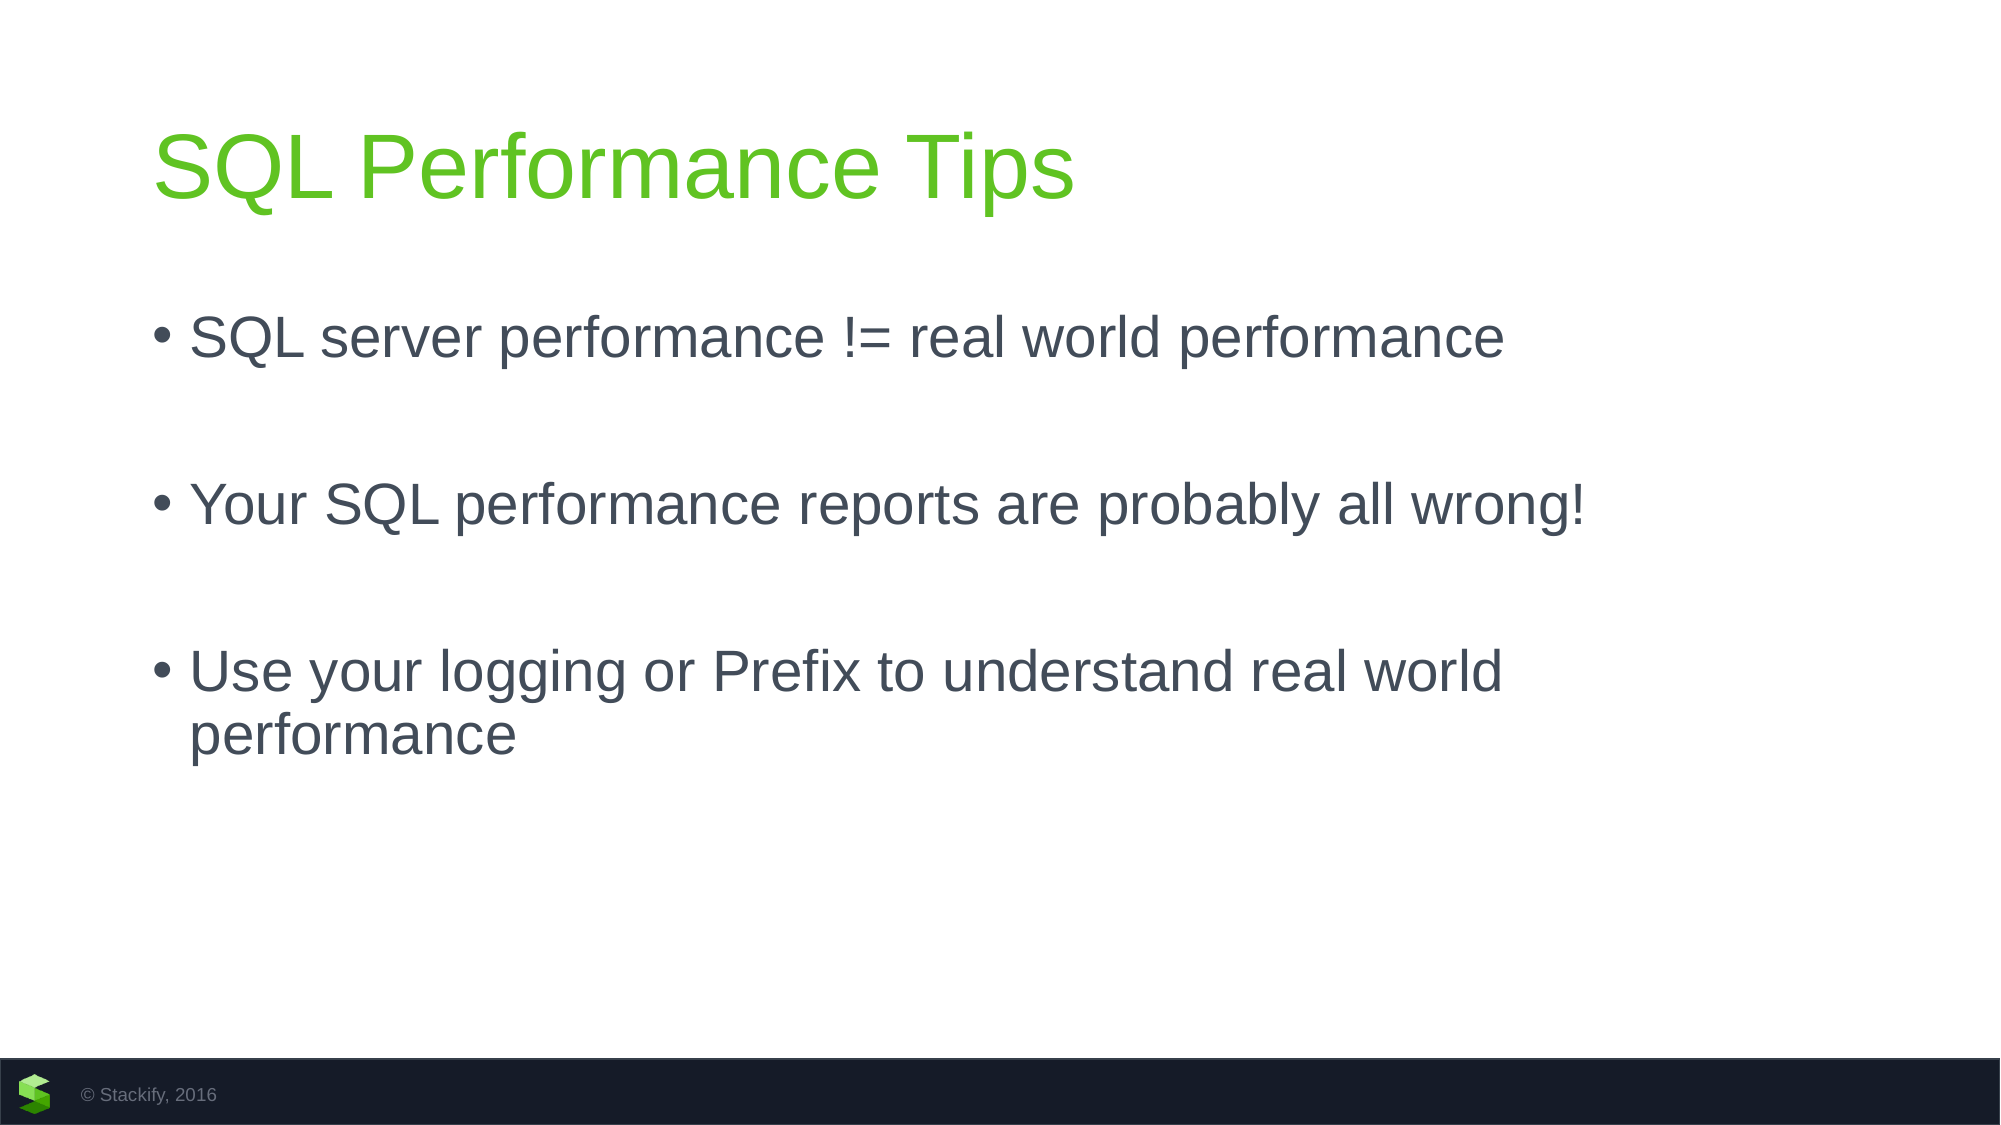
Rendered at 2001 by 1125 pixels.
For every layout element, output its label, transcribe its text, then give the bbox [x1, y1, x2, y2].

text_box © Stackify, 2016 [66, 1075, 233, 1113]
list SQL server performance != real world performance Your SQL performance reports are probably all wrong! Use your logging or Prefix to understand real world performance [137, 299, 1863, 1014]
picture [14, 1074, 54, 1114]
title SQL Performance Tips [137, 59, 1863, 278]
text_box [0, 1058, 2000, 1125]
